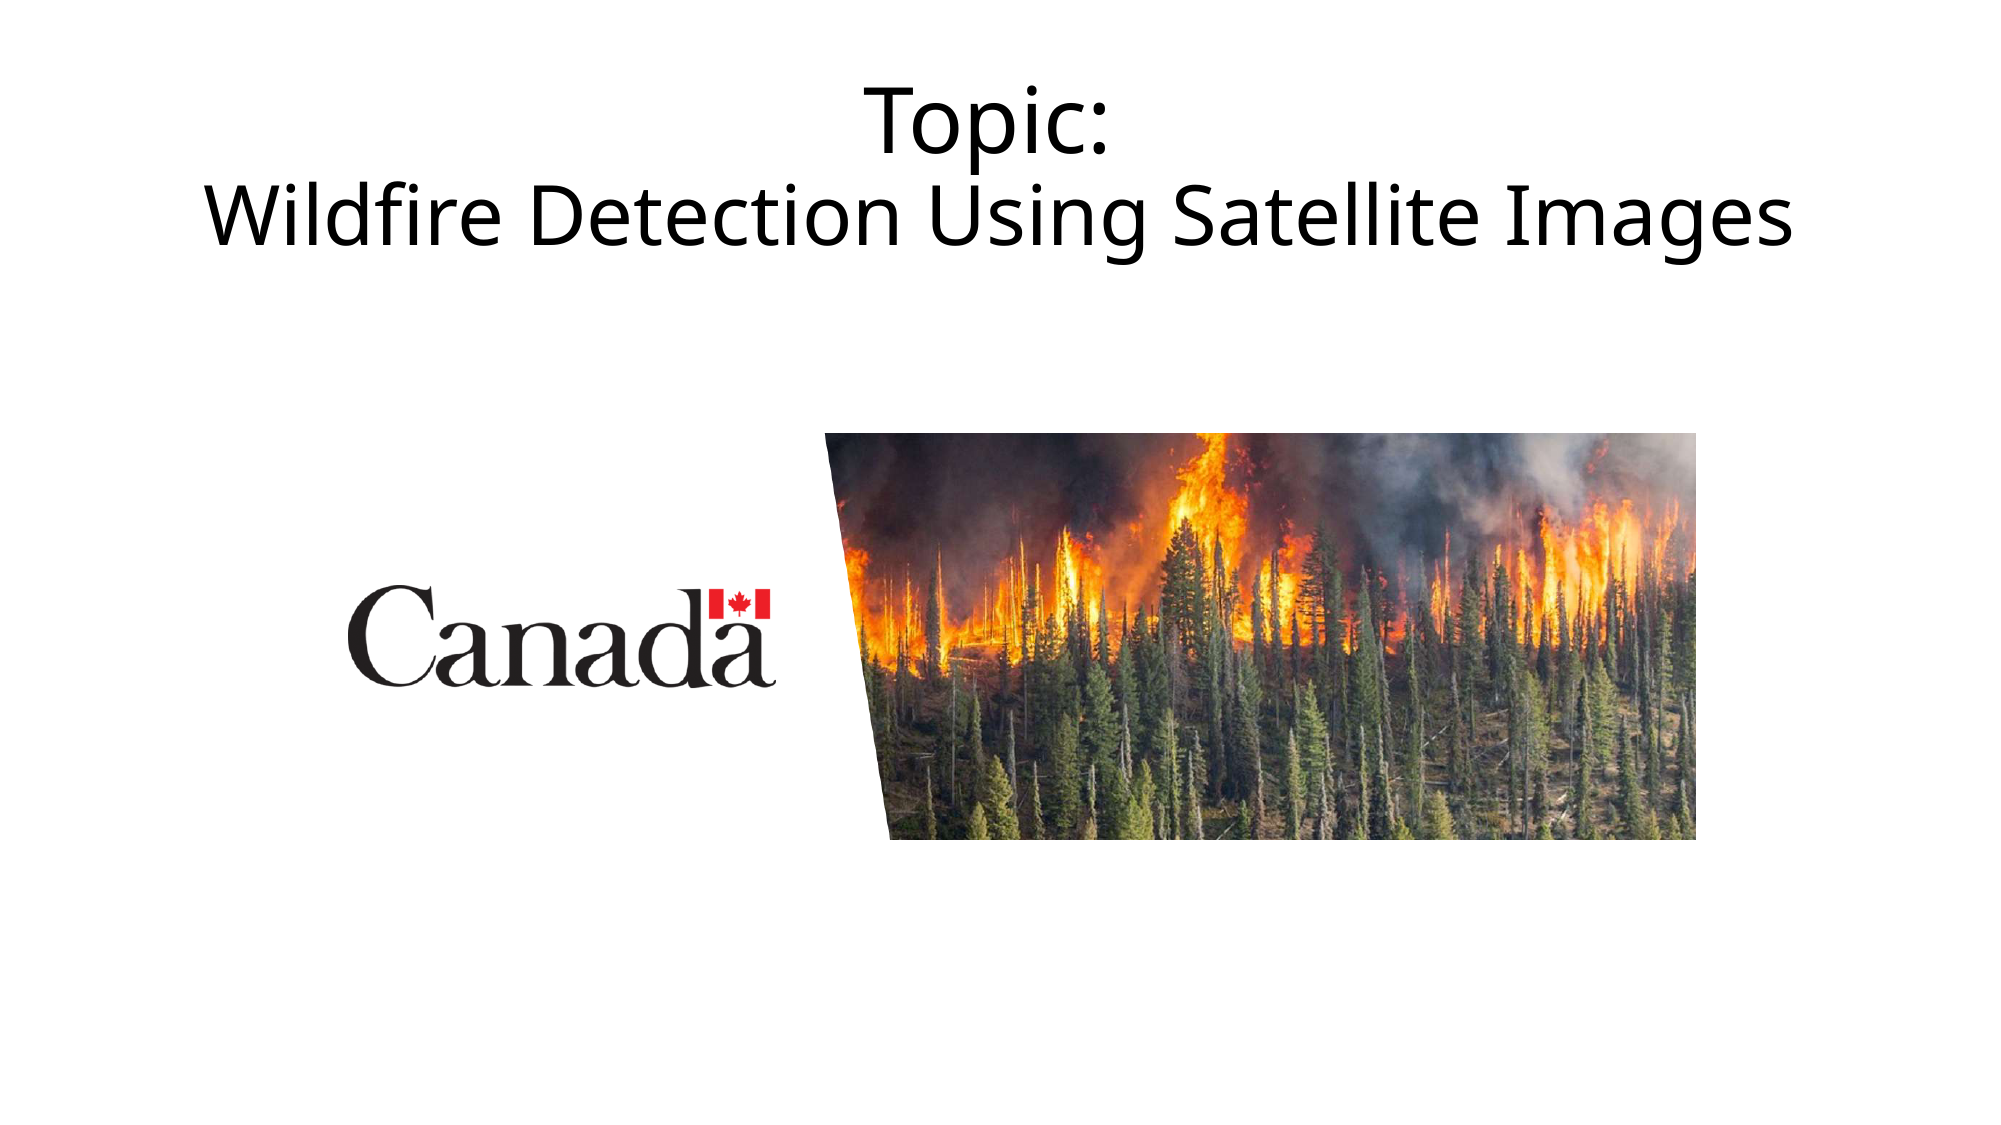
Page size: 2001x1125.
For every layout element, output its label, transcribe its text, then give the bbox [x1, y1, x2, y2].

picture [304, 433, 1696, 840]
title Topic: Wildfire Detection Using Satellite Images [137, 59, 1863, 278]
